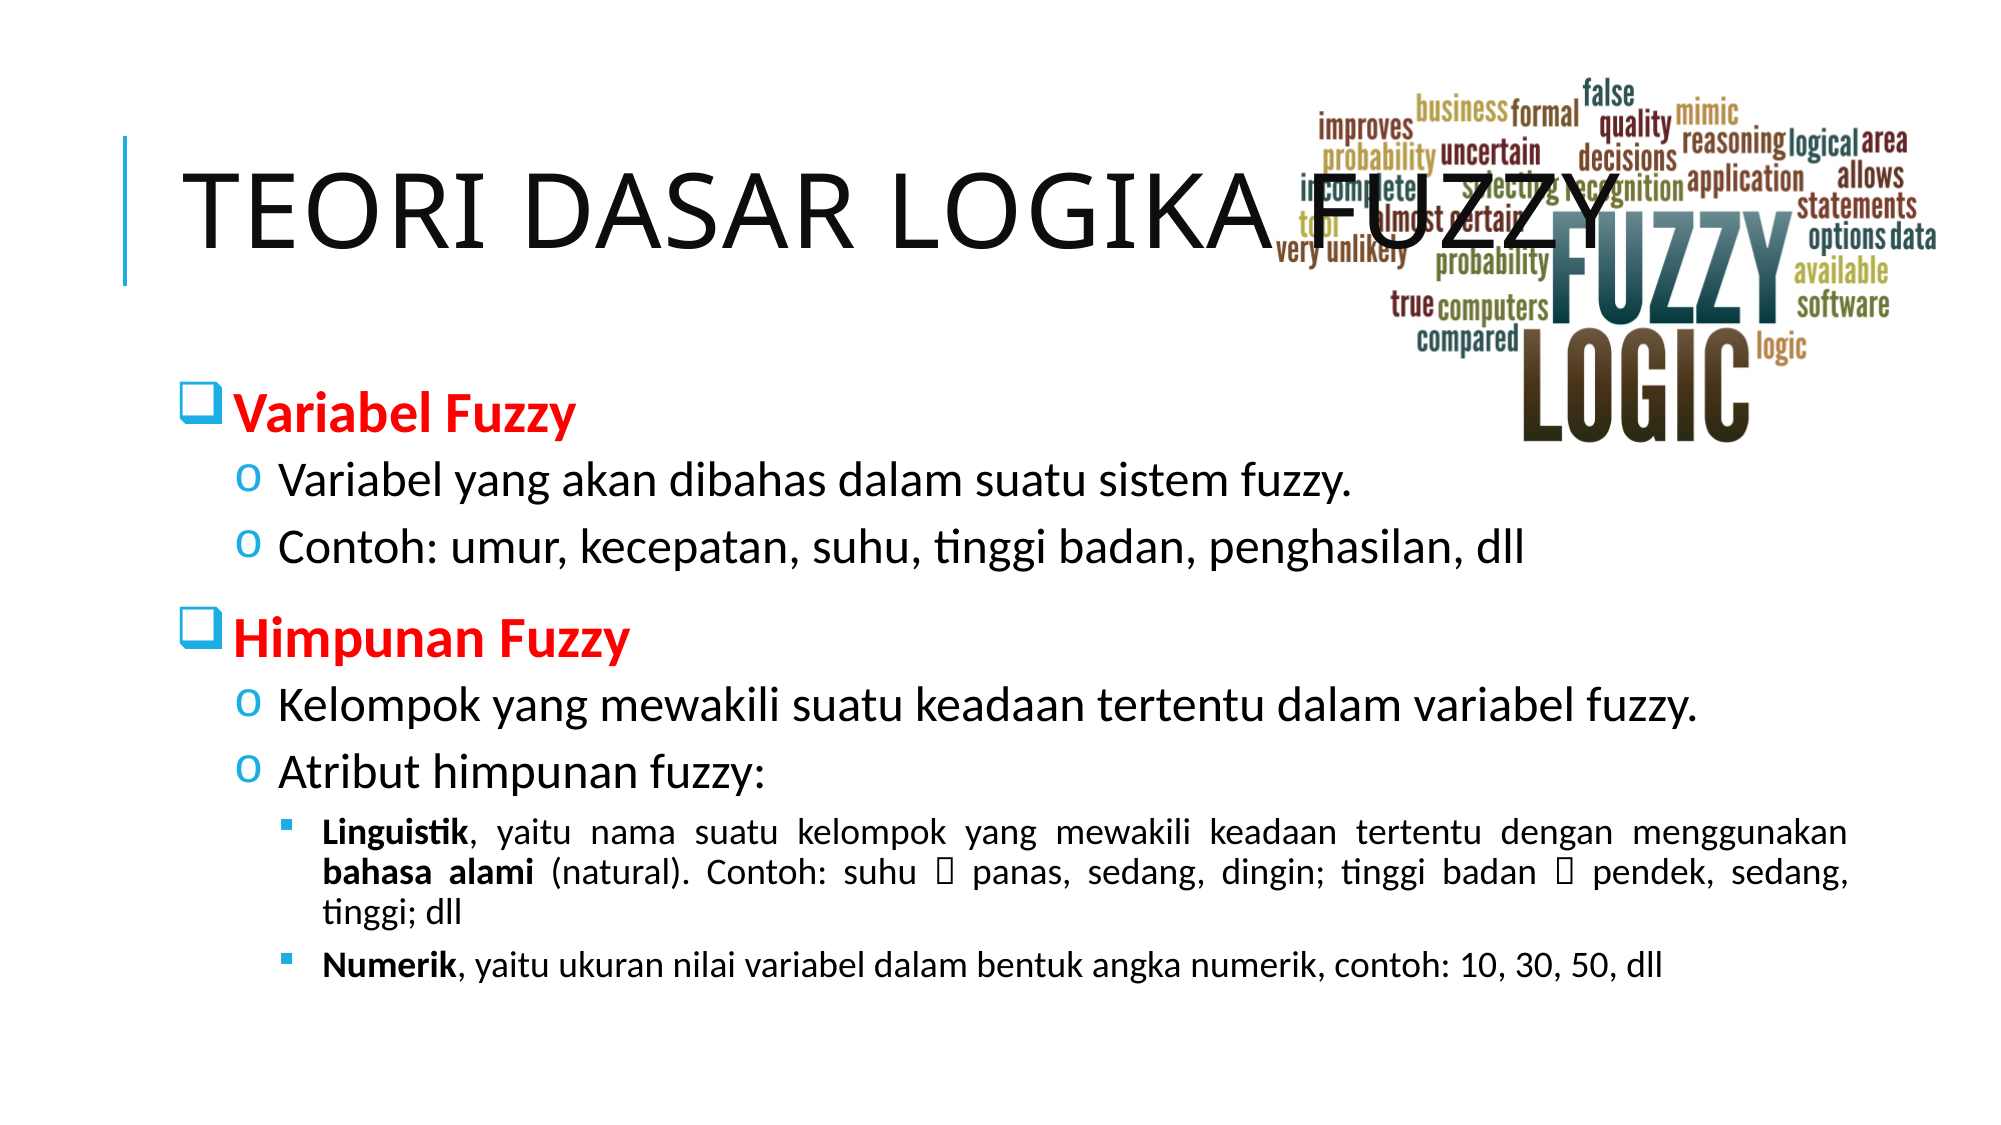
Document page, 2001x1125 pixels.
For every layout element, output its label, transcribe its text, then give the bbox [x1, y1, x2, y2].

list Variabel Fuzzy Variabel yang akan dibahas dalam suatu sistem fuzzy. Contoh: umur, kecepatan, suhu, tinggi badan, penghasilan, dll Himpunan Fuzzy Kelompok yang mewakili suatu keadaan tertentu dalam variabel fuzzy. Atribut himpunan fuzzy: Linguistik, yaitu nama suatu kelompok yang mewakili keadaan tertentu dengan menggunakan bahasa alami (natural). Contoh: suhu  panas, sedang, dingin; tinggi badan  pendek, sedang, tinggi; dll Numerik, yaitu ukuran nilai variabel dalam bentuk angka numerik, contoh: 10, 30, 50, dll [168, 375, 1857, 1035]
picture [1254, 48, 1958, 471]
title Teori Dasar Logika Fuzzy [168, 96, 1248, 342]
